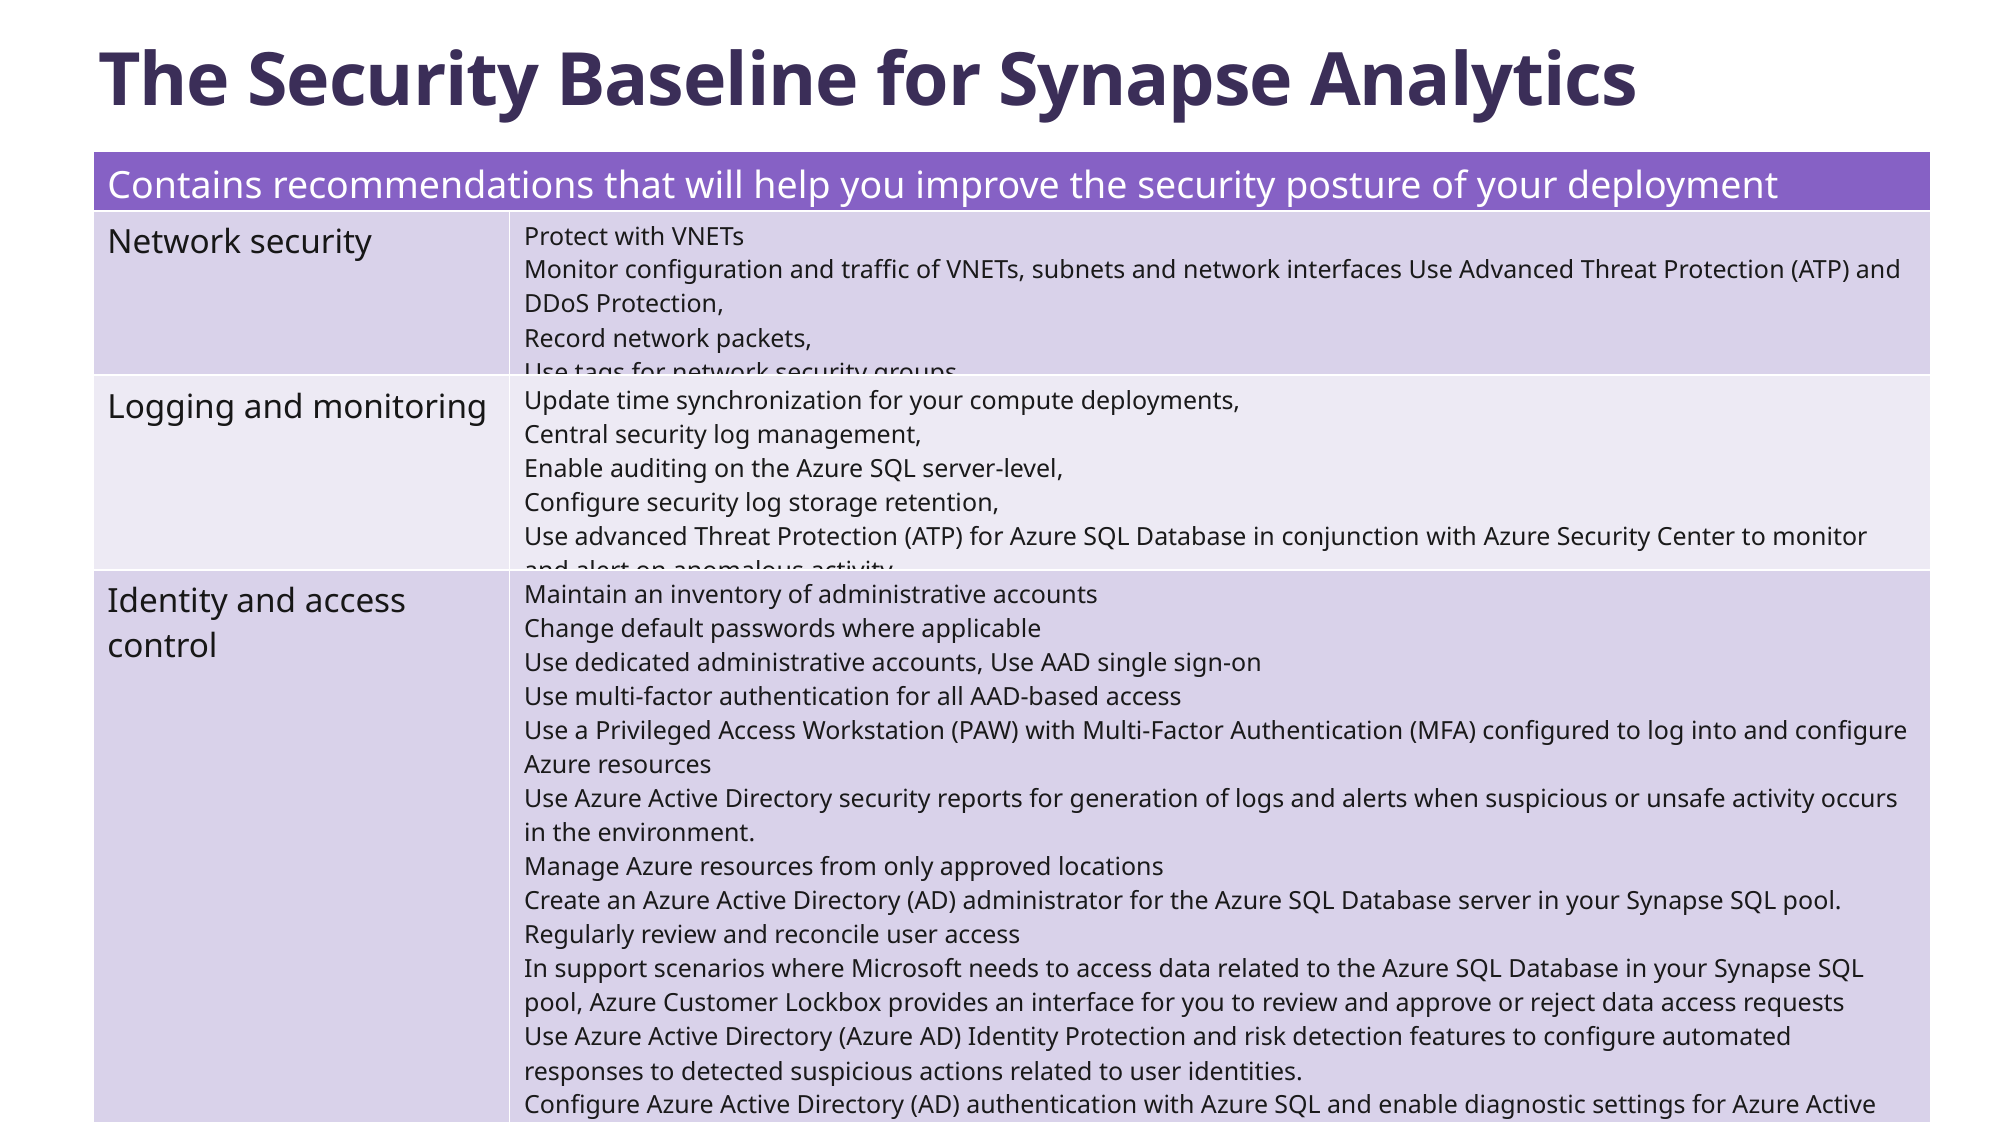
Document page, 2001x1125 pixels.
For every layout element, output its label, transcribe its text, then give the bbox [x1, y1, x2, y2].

table_cell Identity and access control [94, 571, 509, 1122]
title The Security Baseline for Synapse Analytics [96, 29, 1904, 150]
table_cell Network security [94, 212, 509, 374]
table_cell Update time synchronization for your compute deployments, Central security log management, Enable auditing on the Azure SQL server-level, Configure security log storage retention, Use advanced Threat Protection (ATP) for Azure SQL Database in conjunction with Azure Security Center to monitor and alert on anomalous activity [510, 376, 1930, 569]
table_cell Logging and monitoring [94, 376, 509, 569]
table_header Contains recommendations that will help you improve the security posture of your deployment [94, 152, 1930, 210]
table_cell Protect with VNETs Monitor configuration and traffic of VNETs, subnets and network interfaces Use Advanced Threat Protection (ATP) and DDoS Protection, Record network packets, Use tags for network security groups [510, 212, 1930, 374]
table_cell Maintain an inventory of administrative accounts Change default passwords where applicable Use dedicated administrative accounts, Use AAD single sign-on Use multi-factor authentication for all AAD-based access Use a Privileged Access Workstation (PAW) with Multi-Factor Authentication (MFA) configured to log into and configure Azure resources Use Azure Active Directory security reports for generation of logs and alerts when suspicious or unsafe activity occurs in the environment. Manage Azure resources from only approved locations Create an Azure Active Directory (AD) administrator for the Azure SQL Database server in your Synapse SQL pool. Regularly review and reconcile user access In support scenarios where Microsoft needs to access data related to the Azure SQL Database in your Synapse SQL pool, Azure Customer Lockbox provides an interface for you to review and approve or reject data access requests Use Azure Active Directory (Azure AD) Identity Protection and risk detection features to configure automated responses to detected suspicious actions related to user identities. Configure Azure Active Directory (AD) authentication with Azure SQL and enable diagnostic settings for Azure Active Directory user accounts, sending the audit logs and sign-in logs to a Log Analytics workspace. Configure desired alerts within Log Analytics [510, 571, 1930, 1122]
